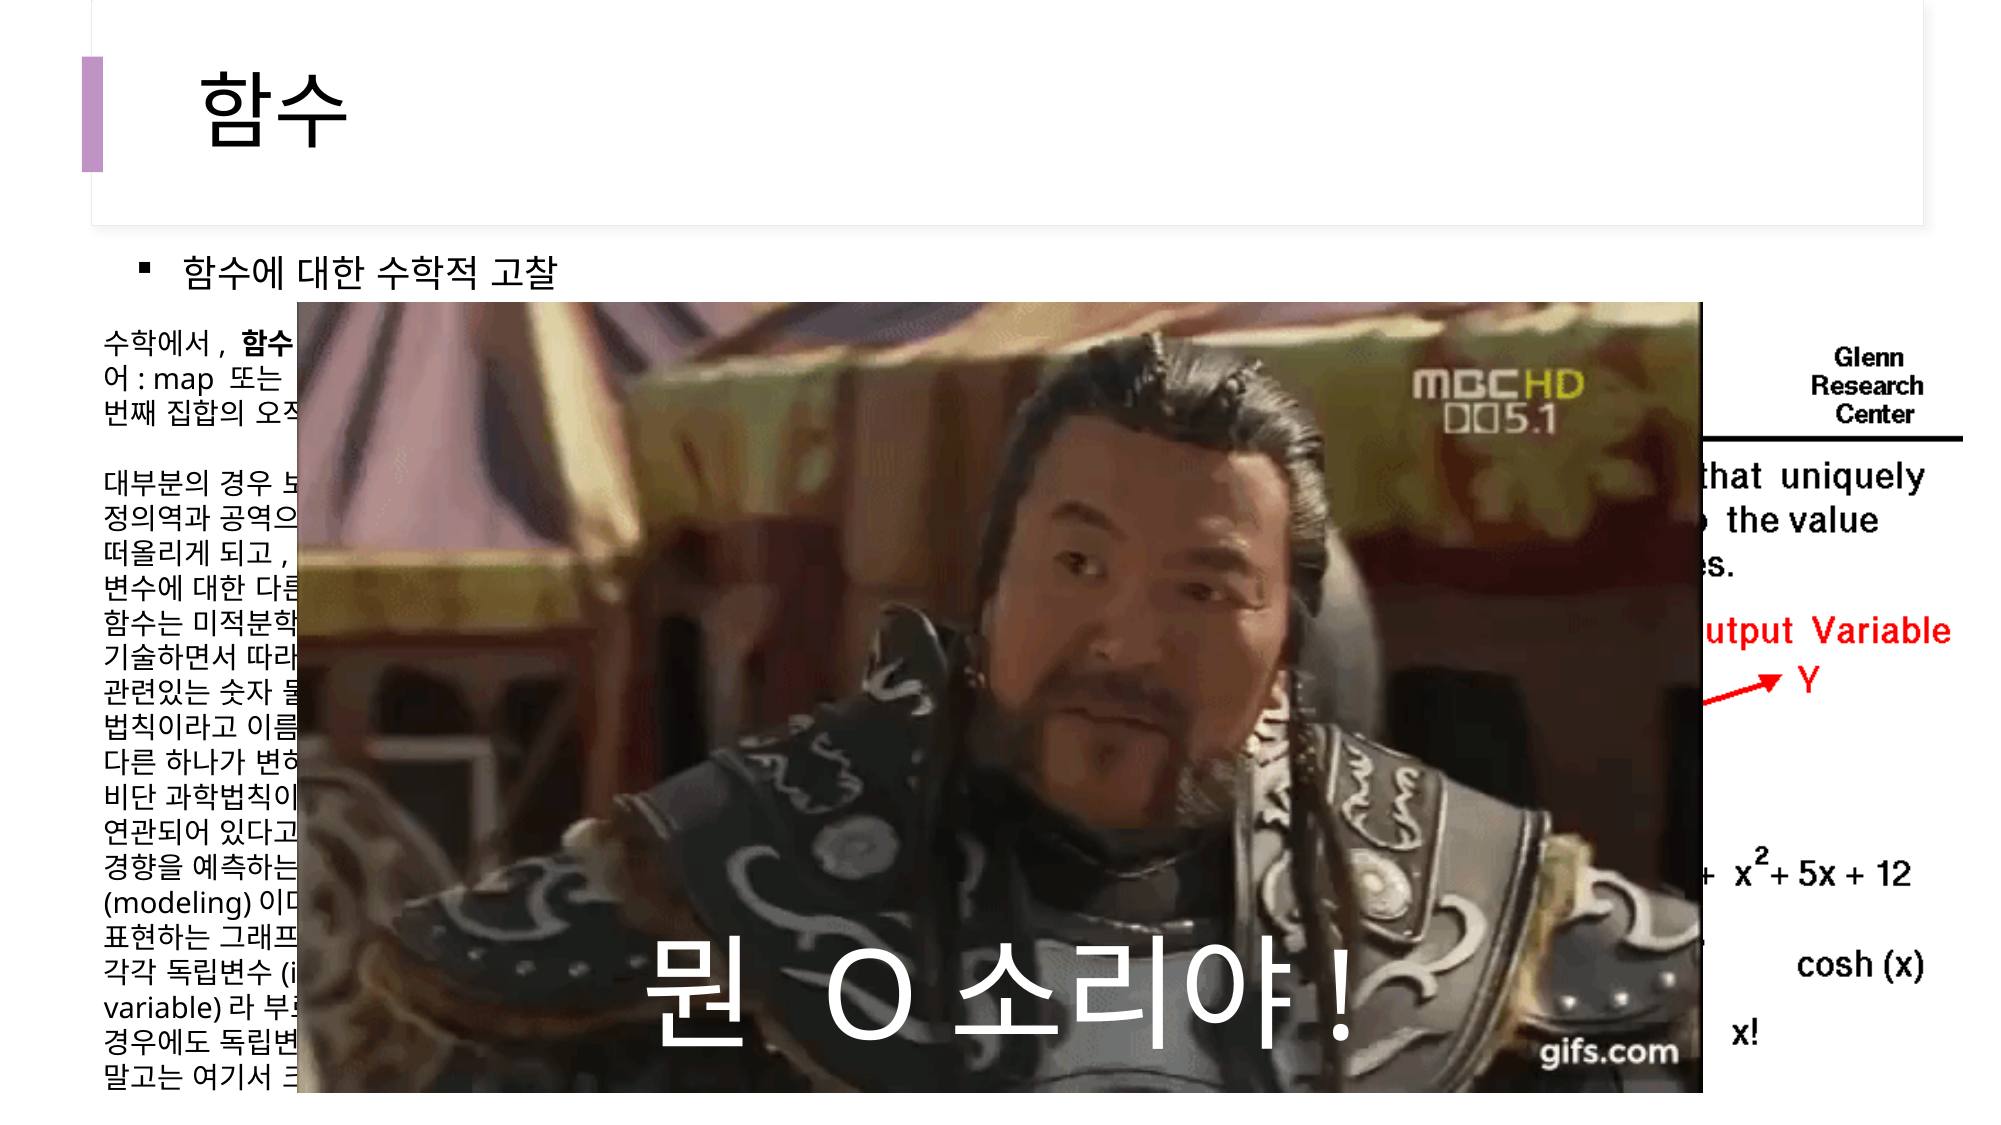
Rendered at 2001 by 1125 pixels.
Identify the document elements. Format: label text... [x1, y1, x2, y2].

text_box 함수에 대한 수학적 고찰 [121, 242, 575, 303]
title 함수 [183, 17, 1851, 212]
picture [297, 302, 1963, 1093]
text_box 수학에서, 함수(函數, 영어: function) 또는 사상(寫像, 영어: map 또는 mapping)은 첫 번째 집합의 임의의 한 원소를 두 번째 집합의 오직 한 원소에 대응시키는 이항관계다. 대부분의 경우 보통 함수 하면 실수 집합(의 부분집합)을 정의역과 공역으로 갖는 실함수(real-valued function)를 떠올리게 되고, 이는 실생활에서 기대하는 함수의 역할인 한 변수에 대한 다른 변수의 변화의 기술에 사용된다. 역사적으로 함수는 미적분학의 주 목적인 시간에 따른 물체의 위치의 변화를 기술하면서 따라나왔고, 이것이 단순히 시간적 변화뿐만이 아니라 관련있는 숫자 둘로 일반화된 것으로 볼 수 있다. 과학에서 나오는 법칙이라고 이름 붙은 것들 대부분은 따지고 보면 뭐가 변할 때 다른 하나가 변하는 함수의 형태로 나온다는 것을 관찰할 수 있다. 비단 과학법칙이 아니라도 연관있어 보이는 두 변수가 함수로 연관되어 있다고 생각하고, 그 함수를 식으로 나타내어 결과나 경향을 예측하는 것이 함수의 주된 쓰임 중 하나인 모델링(modeling)이다. 이 함수의 증감추세를 그림으로 한눈에 표현하는 그래프(graph)는 덤이다. 이런 상황에선 xx, yy를 각각 독립변수(independent variable), 종속변수(dependent variable)라 부르는 경우가 많다. 흔히 말하는 '다변수함수'의 경우에도 독립변수와 종속변수가 실수 여러 개로 늘어났다는 거 말고는 여기서 크게 벗어나지 않는다. [88, 317, 921, 1102]
